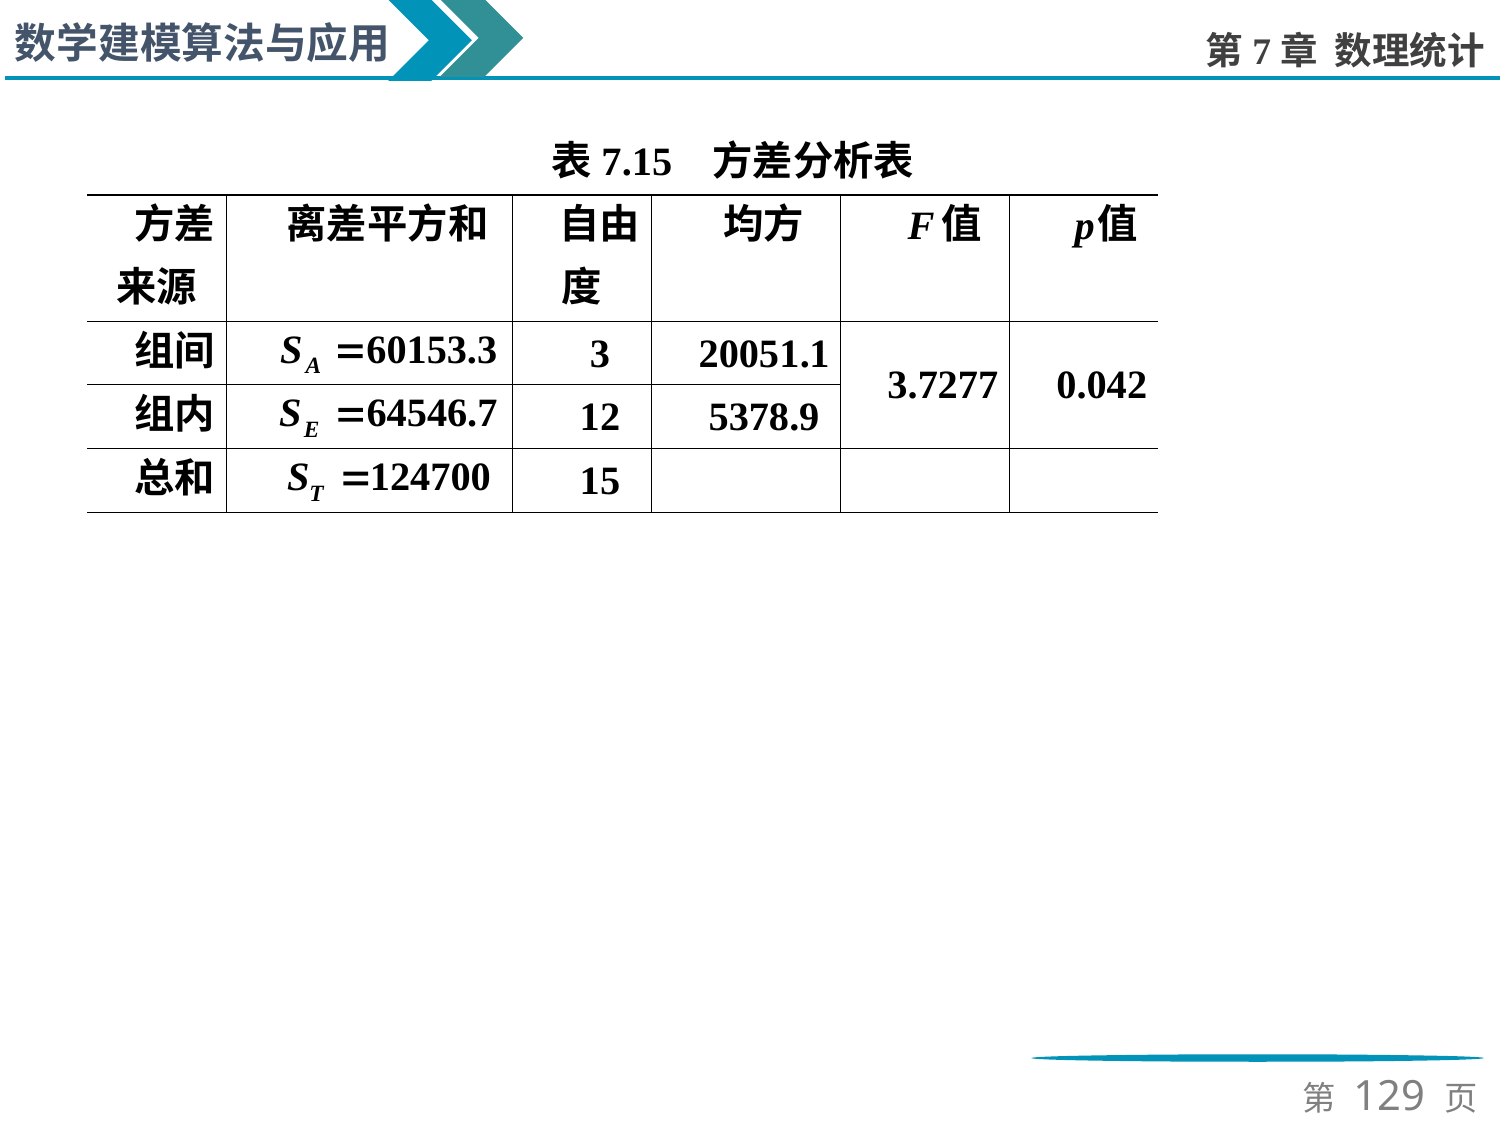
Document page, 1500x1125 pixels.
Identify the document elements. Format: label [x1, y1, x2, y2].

text_box [87, 131, 1377, 594]
